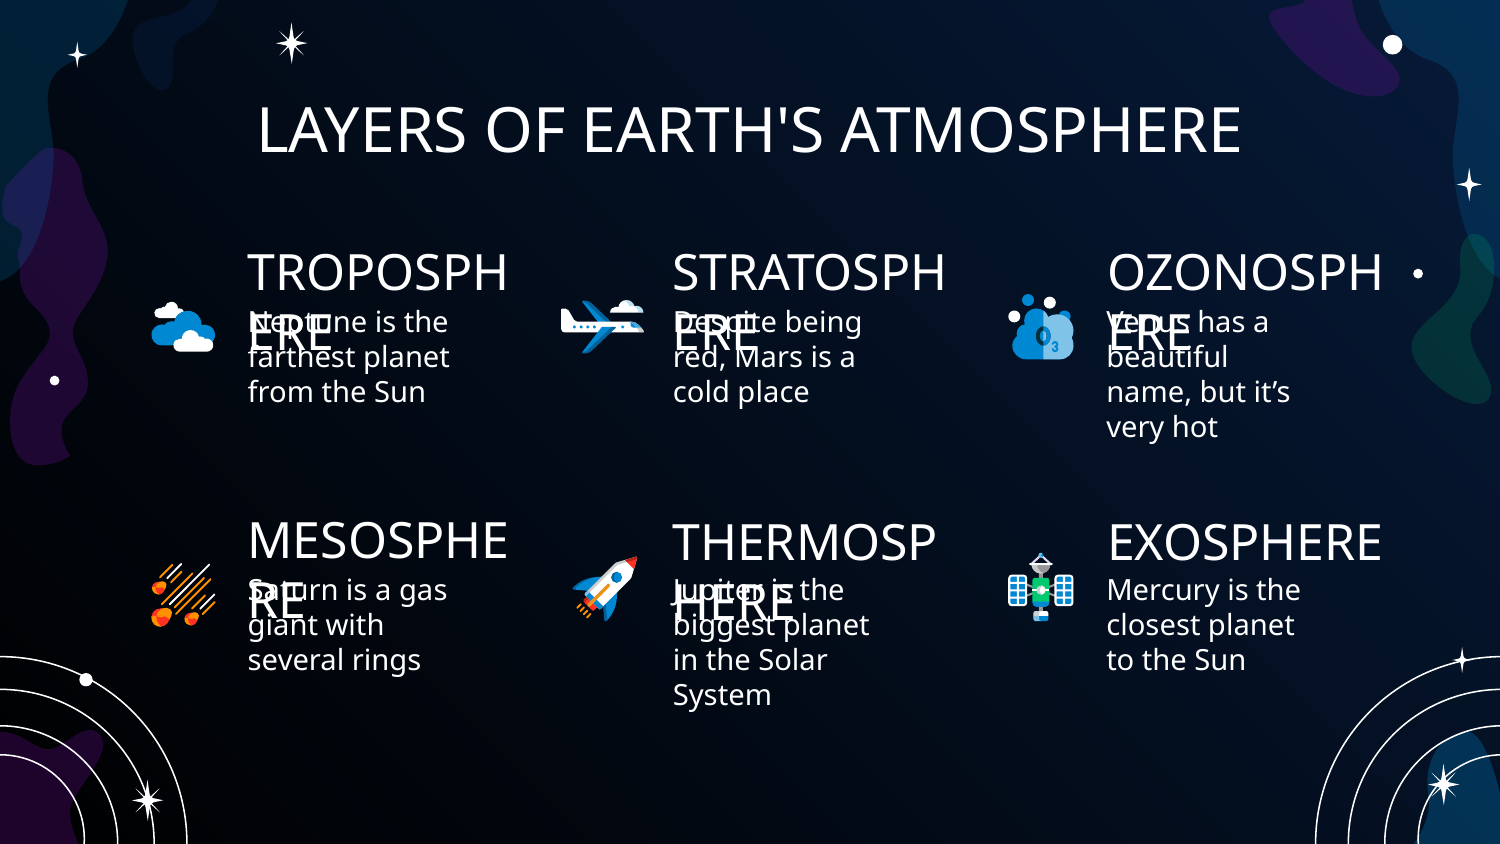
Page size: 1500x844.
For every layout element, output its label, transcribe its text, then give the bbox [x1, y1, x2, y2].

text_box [150, 301, 217, 352]
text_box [1008, 552, 1074, 622]
subtitle STRATOSPHERE [657, 225, 977, 301]
subtitle EXOSPHERE [1091, 494, 1412, 570]
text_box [560, 299, 645, 354]
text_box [150, 562, 216, 627]
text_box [1008, 293, 1074, 360]
subtitle Neptune is the farthest planet from the Sun [232, 288, 478, 425]
subtitle TROPOSPHERE [232, 225, 553, 301]
subtitle Mercury is the closest planet to the Sun [1091, 556, 1336, 694]
subtitle Jupiter is the biggest planet in the Solar System [657, 556, 903, 694]
subtitle Venus has a beautiful name, but it’s very hot [1091, 288, 1336, 425]
subtitle Saturn is a gas giant with several rings [232, 556, 478, 694]
title LAYERS OF EARTH'S ATMOSPHERE [128, 75, 1372, 171]
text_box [571, 556, 638, 622]
subtitle Despite being red, Mars is a cold place [657, 288, 903, 425]
subtitle OZONOSPHERE [1091, 225, 1412, 301]
subtitle THERMOSPHERE [657, 494, 977, 570]
subtitle MESOSPHERE [232, 493, 553, 569]
